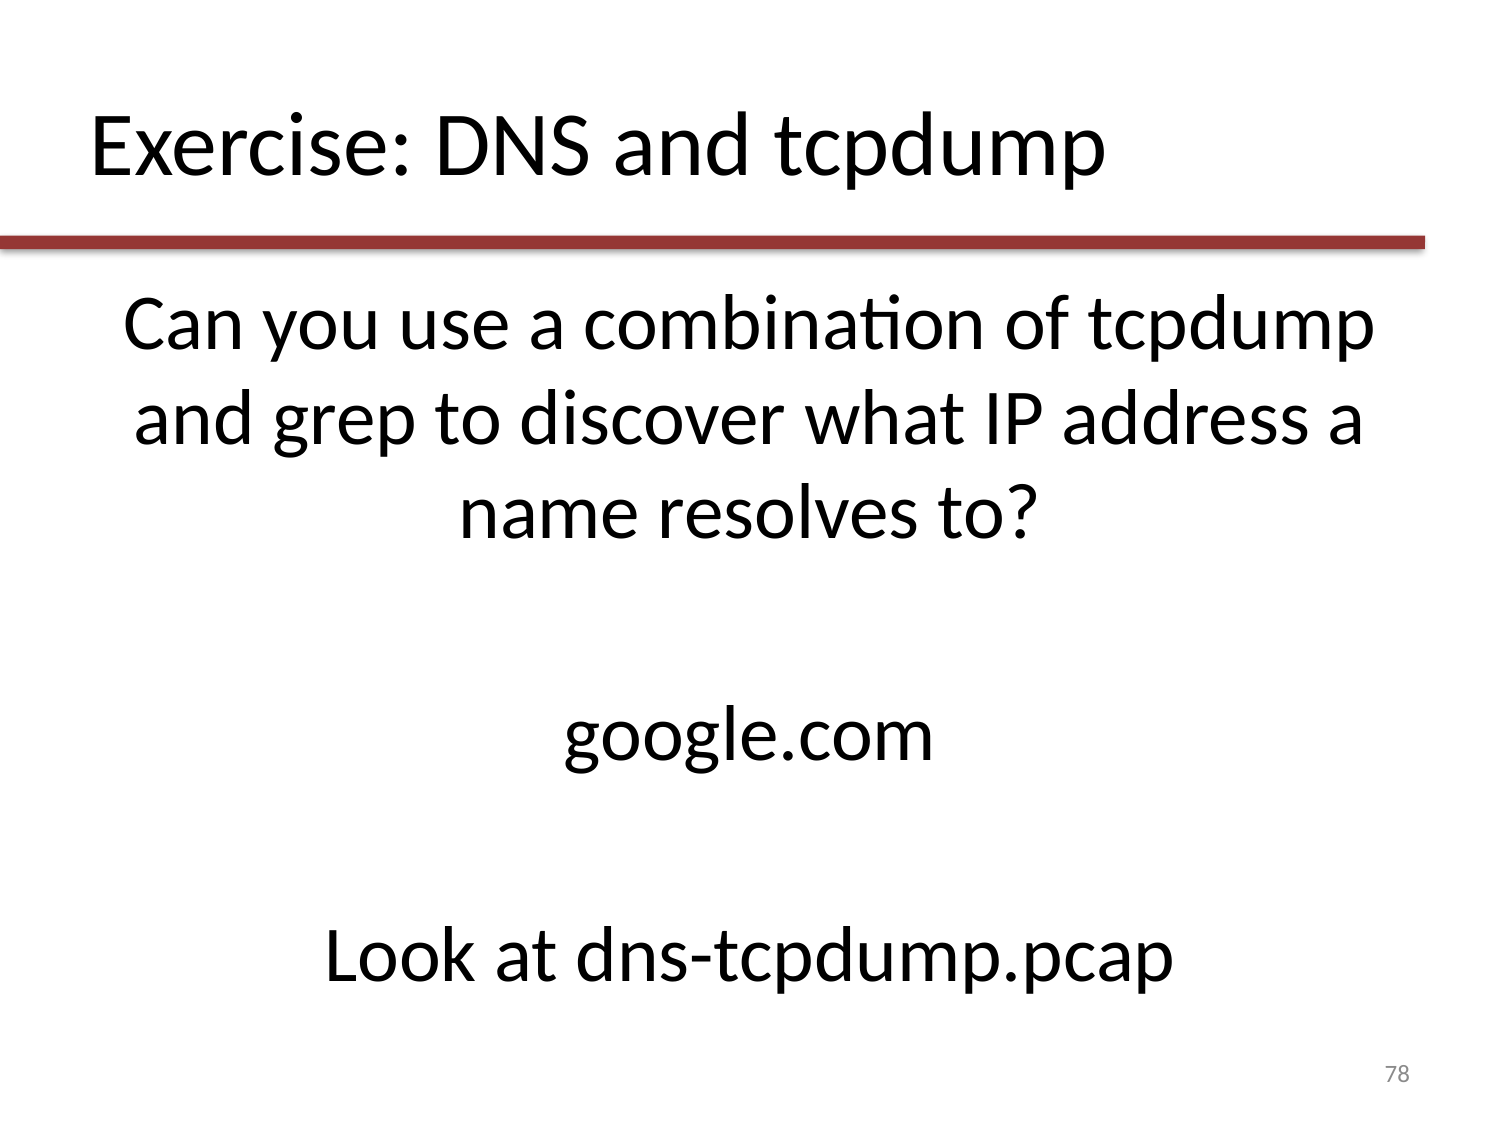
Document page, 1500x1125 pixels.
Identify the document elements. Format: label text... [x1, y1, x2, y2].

text_box Exercise: DNS and tcpdump [75, 45, 1425, 233]
text_box Can you use a combination of tcpdump and grep to discover what IP address a name resolves to? google.com Look at dns-tcpdump.pcap [75, 262, 1425, 1005]
text_box <number> [1074, 1042, 1425, 1103]
